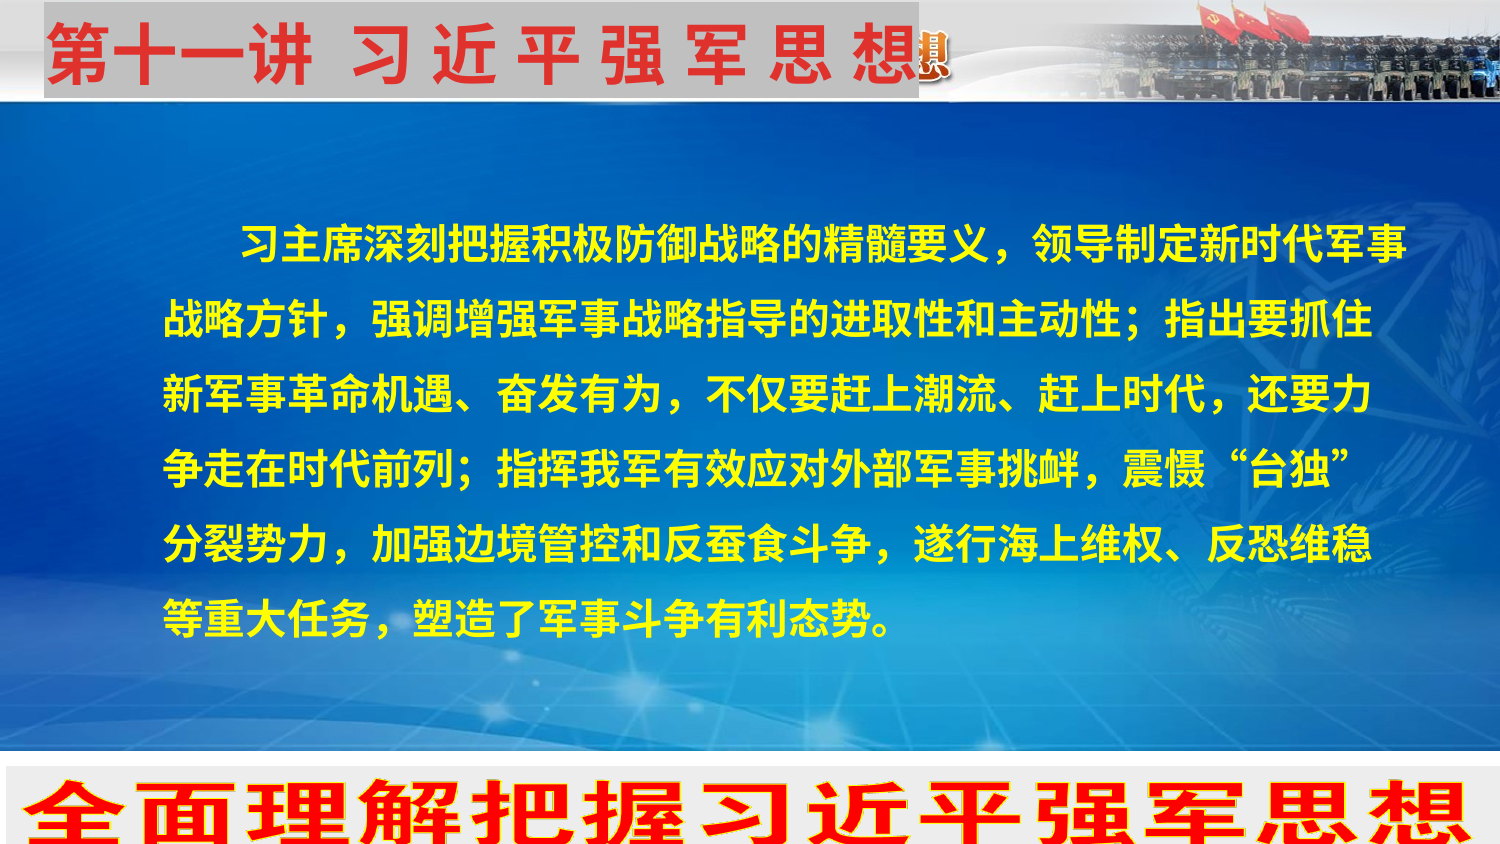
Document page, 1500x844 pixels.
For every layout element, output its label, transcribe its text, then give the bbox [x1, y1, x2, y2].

text_box 习主席深刻把握积极防御战略的精髓要义，领导制定新时代军事战略方针，强调增强军事战略指导的进取性和主动性；指出要抓住新军事革命机遇、奋发有为，不仅要赶上潮流、赶上时代，还要力争走在时代前列；指挥我军有效应对外部军事挑衅，震慑“台独”分裂势力，加强边境管控和反蚕食斗争，遂行海上维权、反恐维稳等重大任务，塑造了军事斗争有利态势。 [147, 185, 1424, 651]
picture [6, 766, 1500, 844]
picture [0, 0, 1500, 751]
